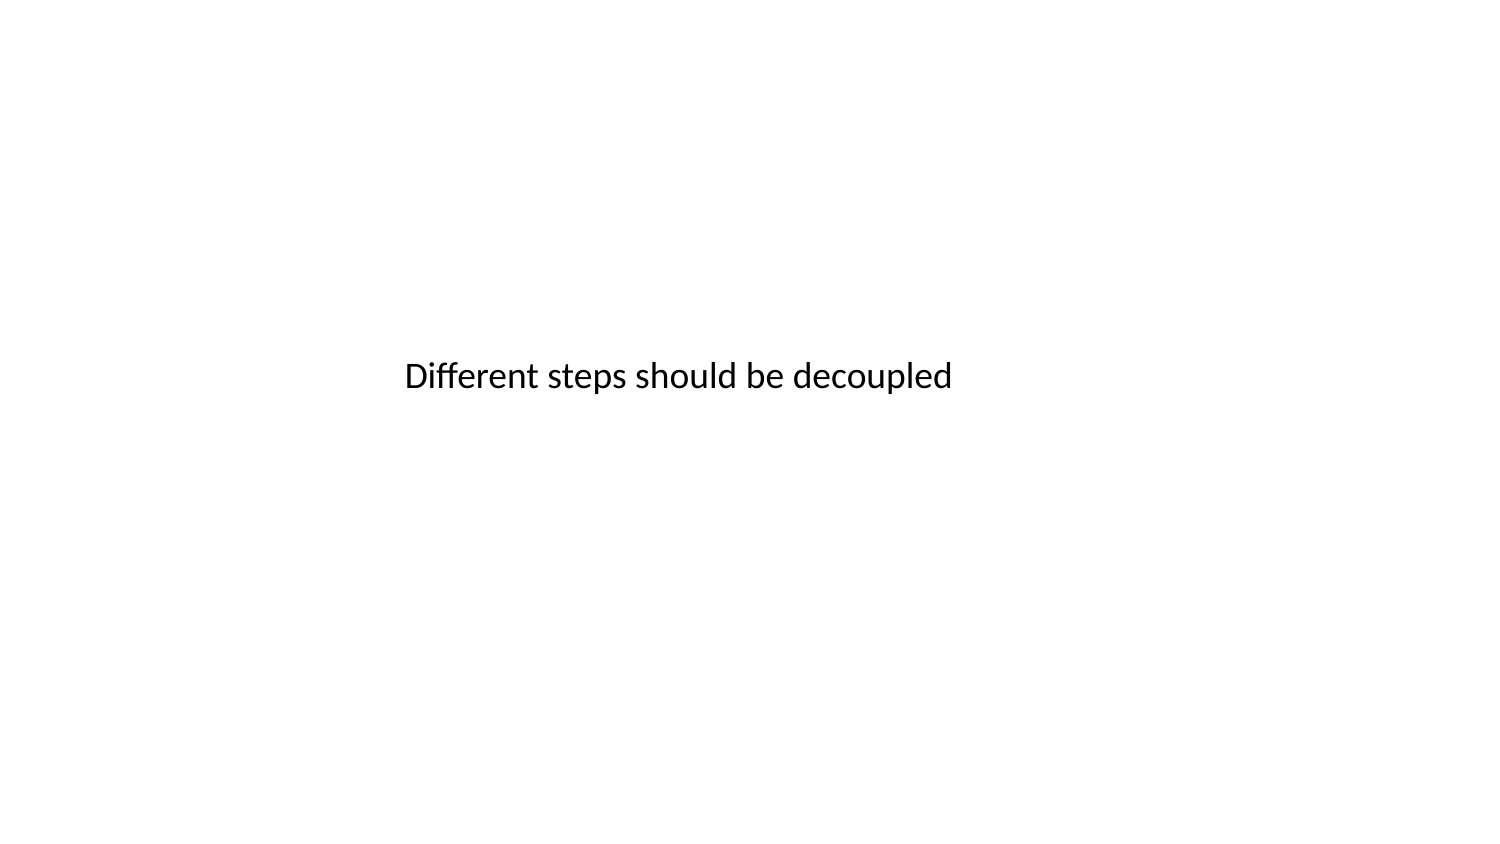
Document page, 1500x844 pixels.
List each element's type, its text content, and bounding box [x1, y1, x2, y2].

text_box Different steps should be decoupled [390, 343, 969, 404]
